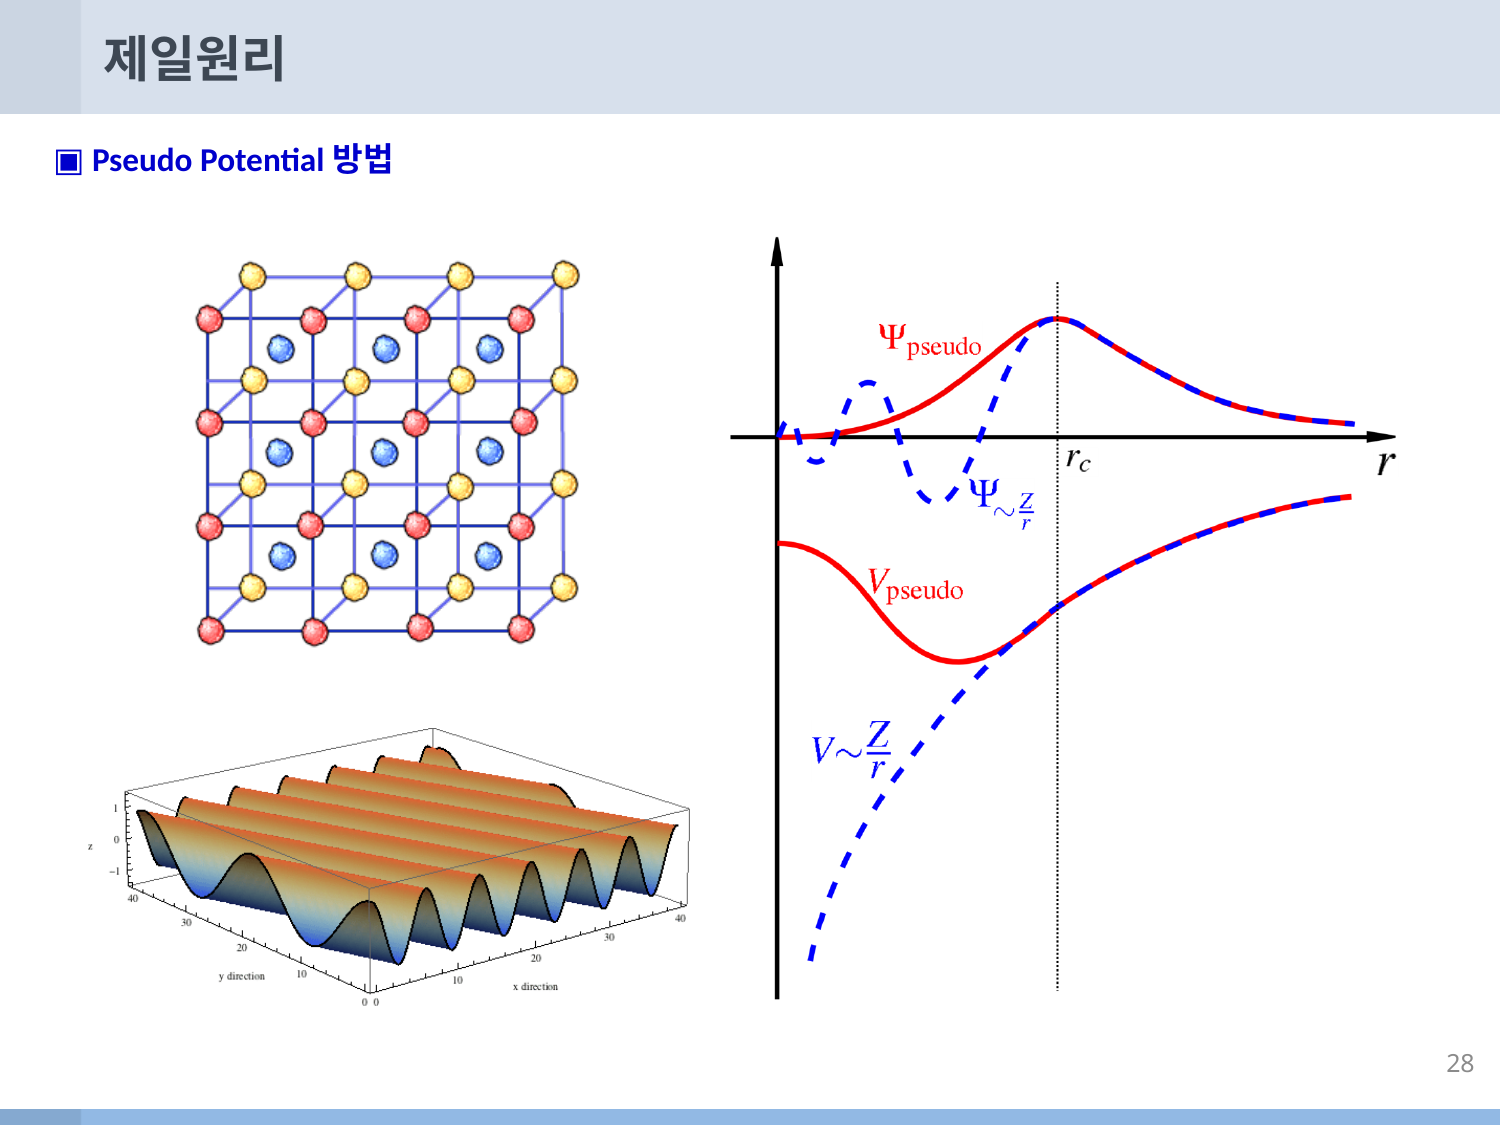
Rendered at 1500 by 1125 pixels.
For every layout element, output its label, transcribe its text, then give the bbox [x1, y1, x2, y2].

picture [193, 255, 586, 649]
text_box ▣ Pseudo Potential방법 [53, 125, 1428, 178]
picture [719, 228, 1405, 1011]
picture [0, 1109, 1500, 1125]
title 제일원리 [88, 10, 1058, 106]
slide_number 28 [1139, 1035, 1490, 1095]
picture [88, 728, 691, 1011]
picture [0, 0, 1500, 114]
